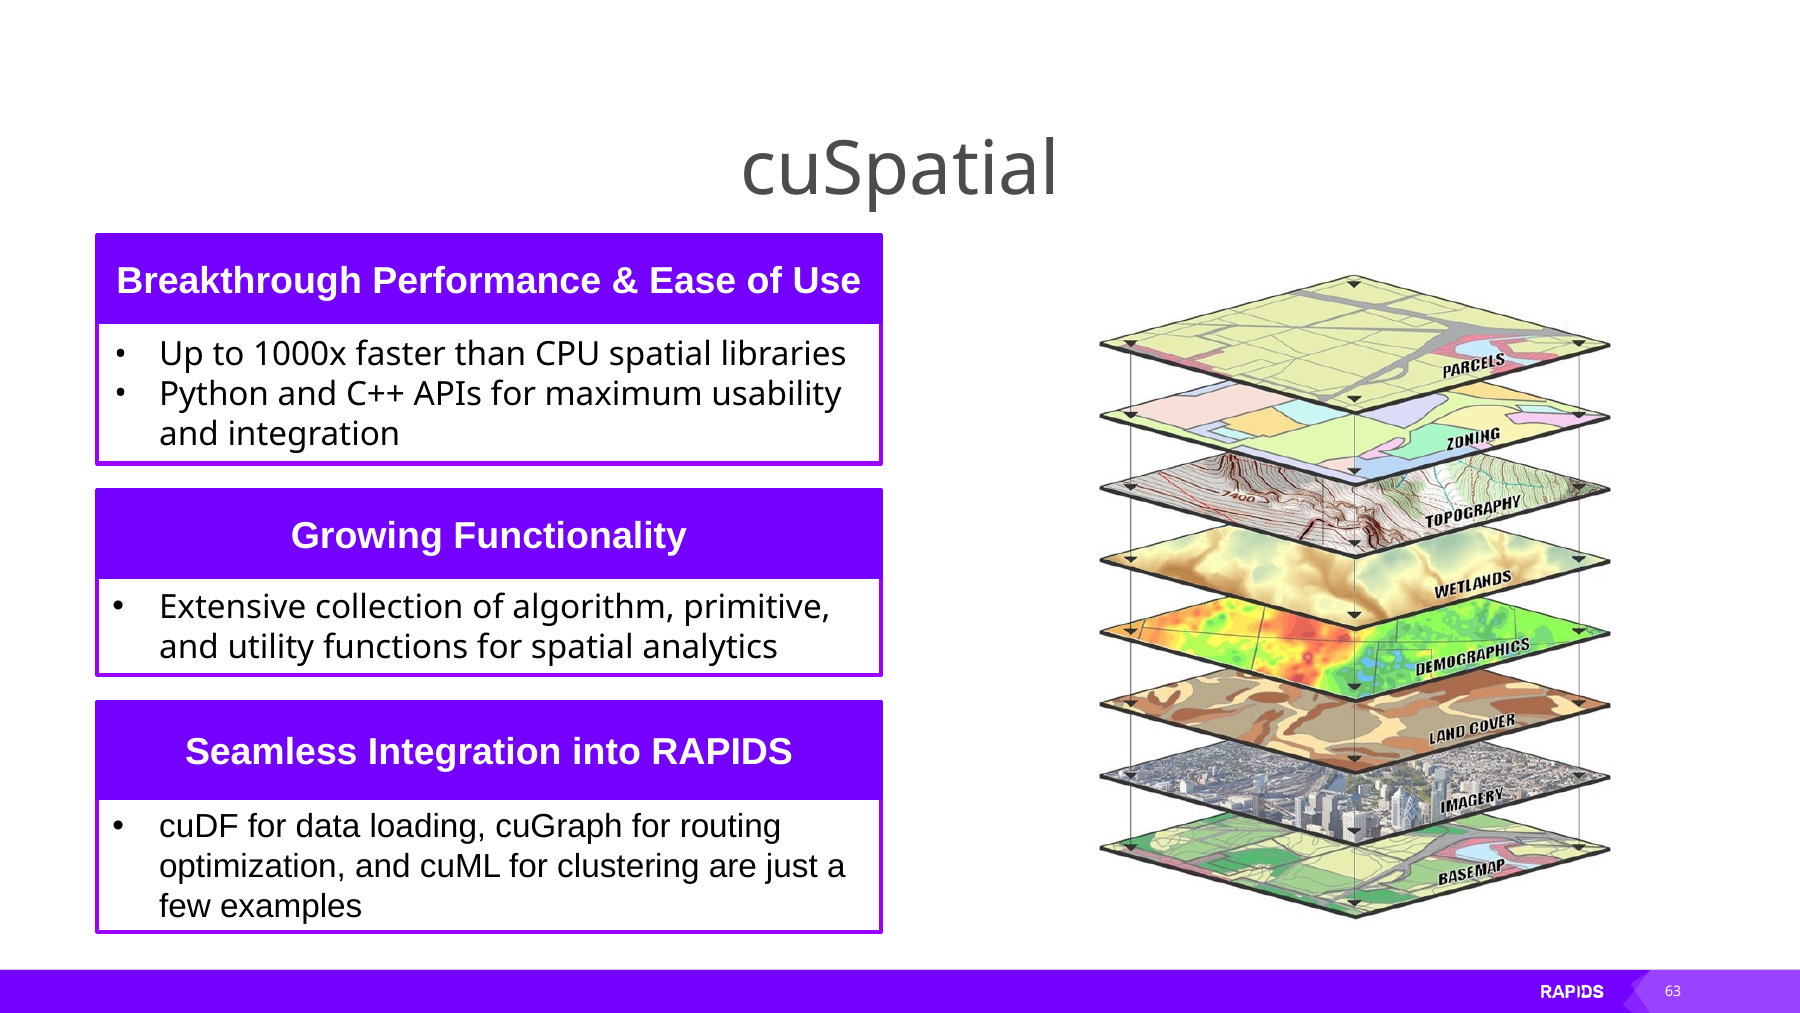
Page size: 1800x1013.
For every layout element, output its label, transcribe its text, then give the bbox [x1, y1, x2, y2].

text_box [96, 235, 882, 464]
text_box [96, 490, 882, 676]
title cuSpatial [81, 120, 1719, 218]
picture [0, 0, 1800, 1013]
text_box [96, 701, 882, 932]
